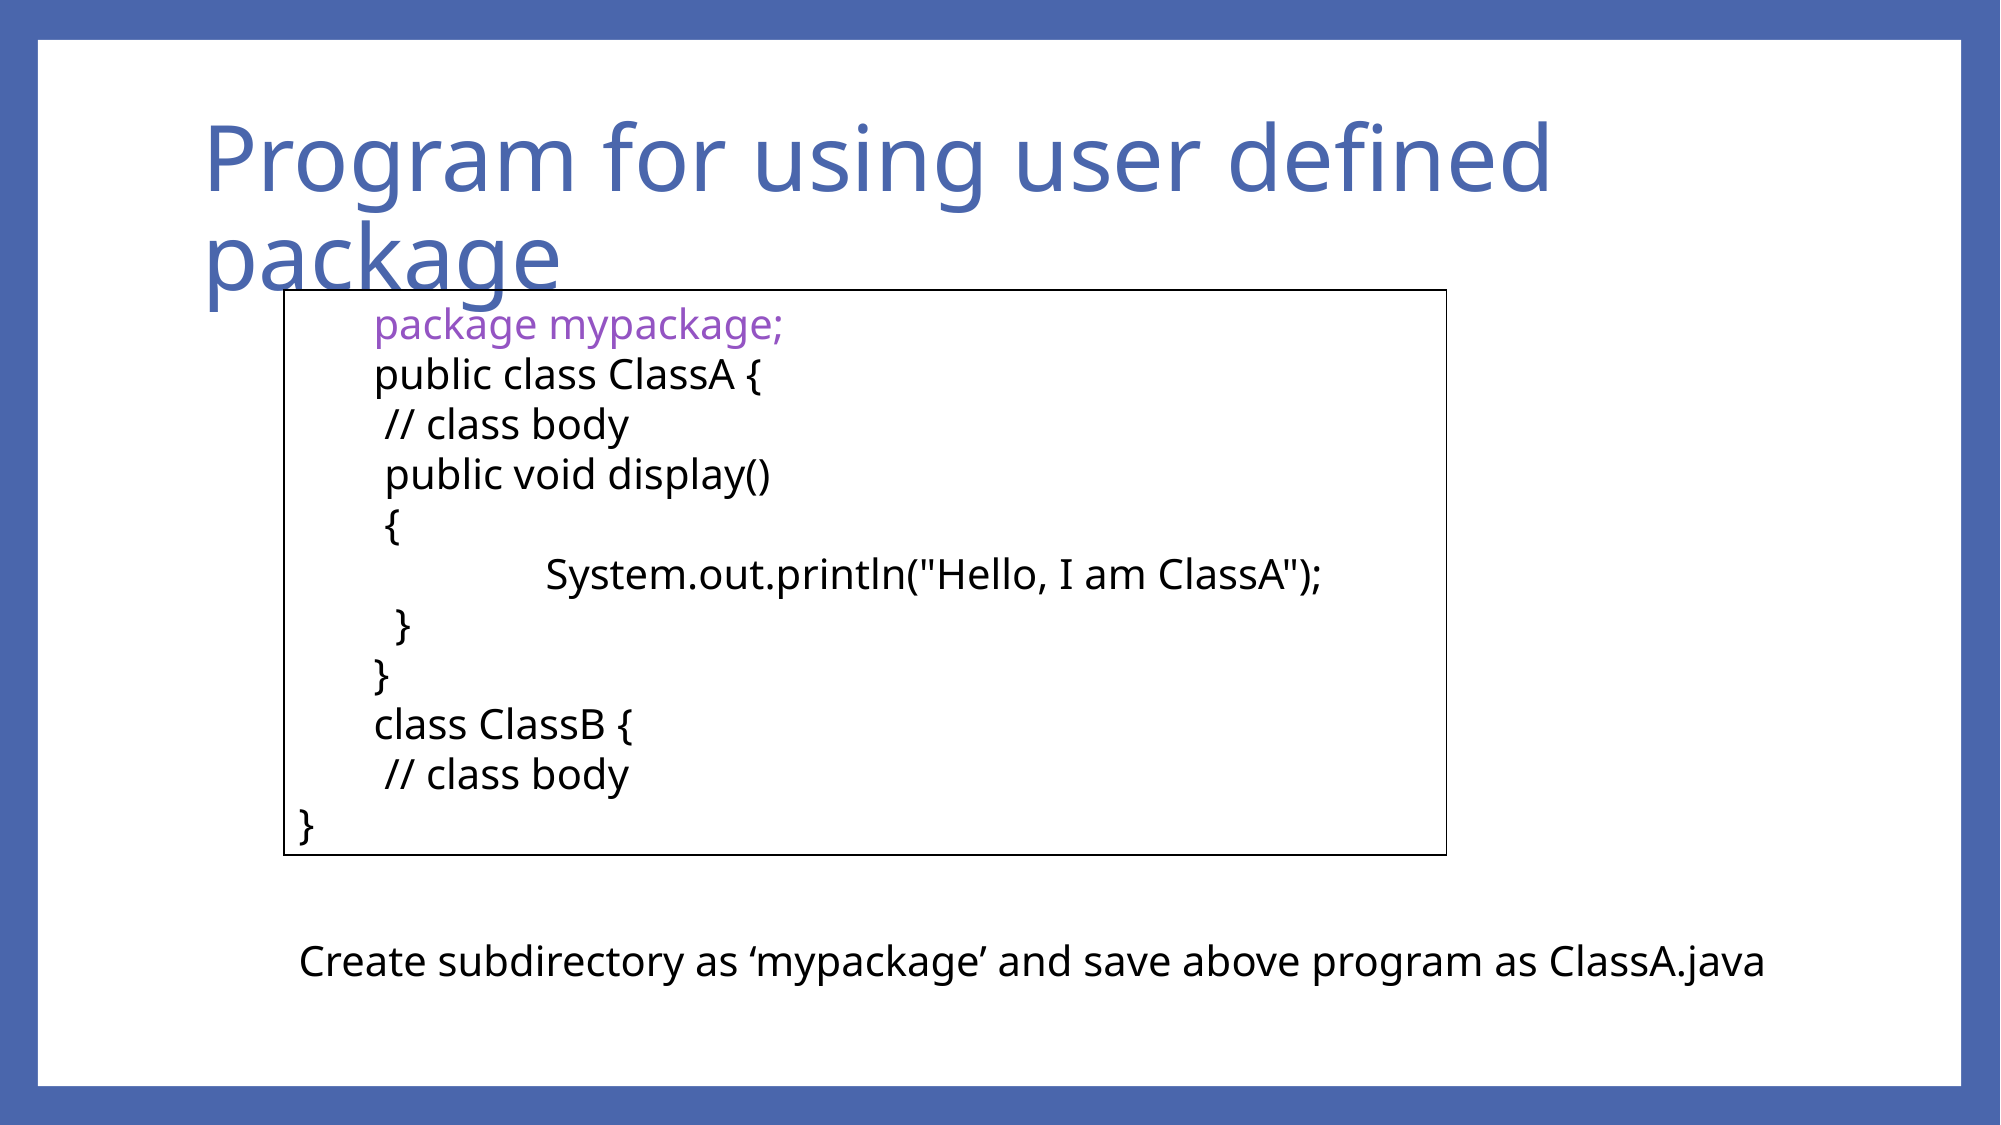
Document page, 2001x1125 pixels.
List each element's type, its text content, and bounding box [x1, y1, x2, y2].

text_box Create subdirectory as ‘mypackage’ and save above program as ClassA.java [283, 927, 1808, 992]
text_box package mypackage; public class ClassA { // class body public void display() { System.out.println("Hello, I am ClassA"); } } class ClassB { // class body } [283, 290, 1447, 856]
title Program for using user defined package [187, 99, 1808, 323]
